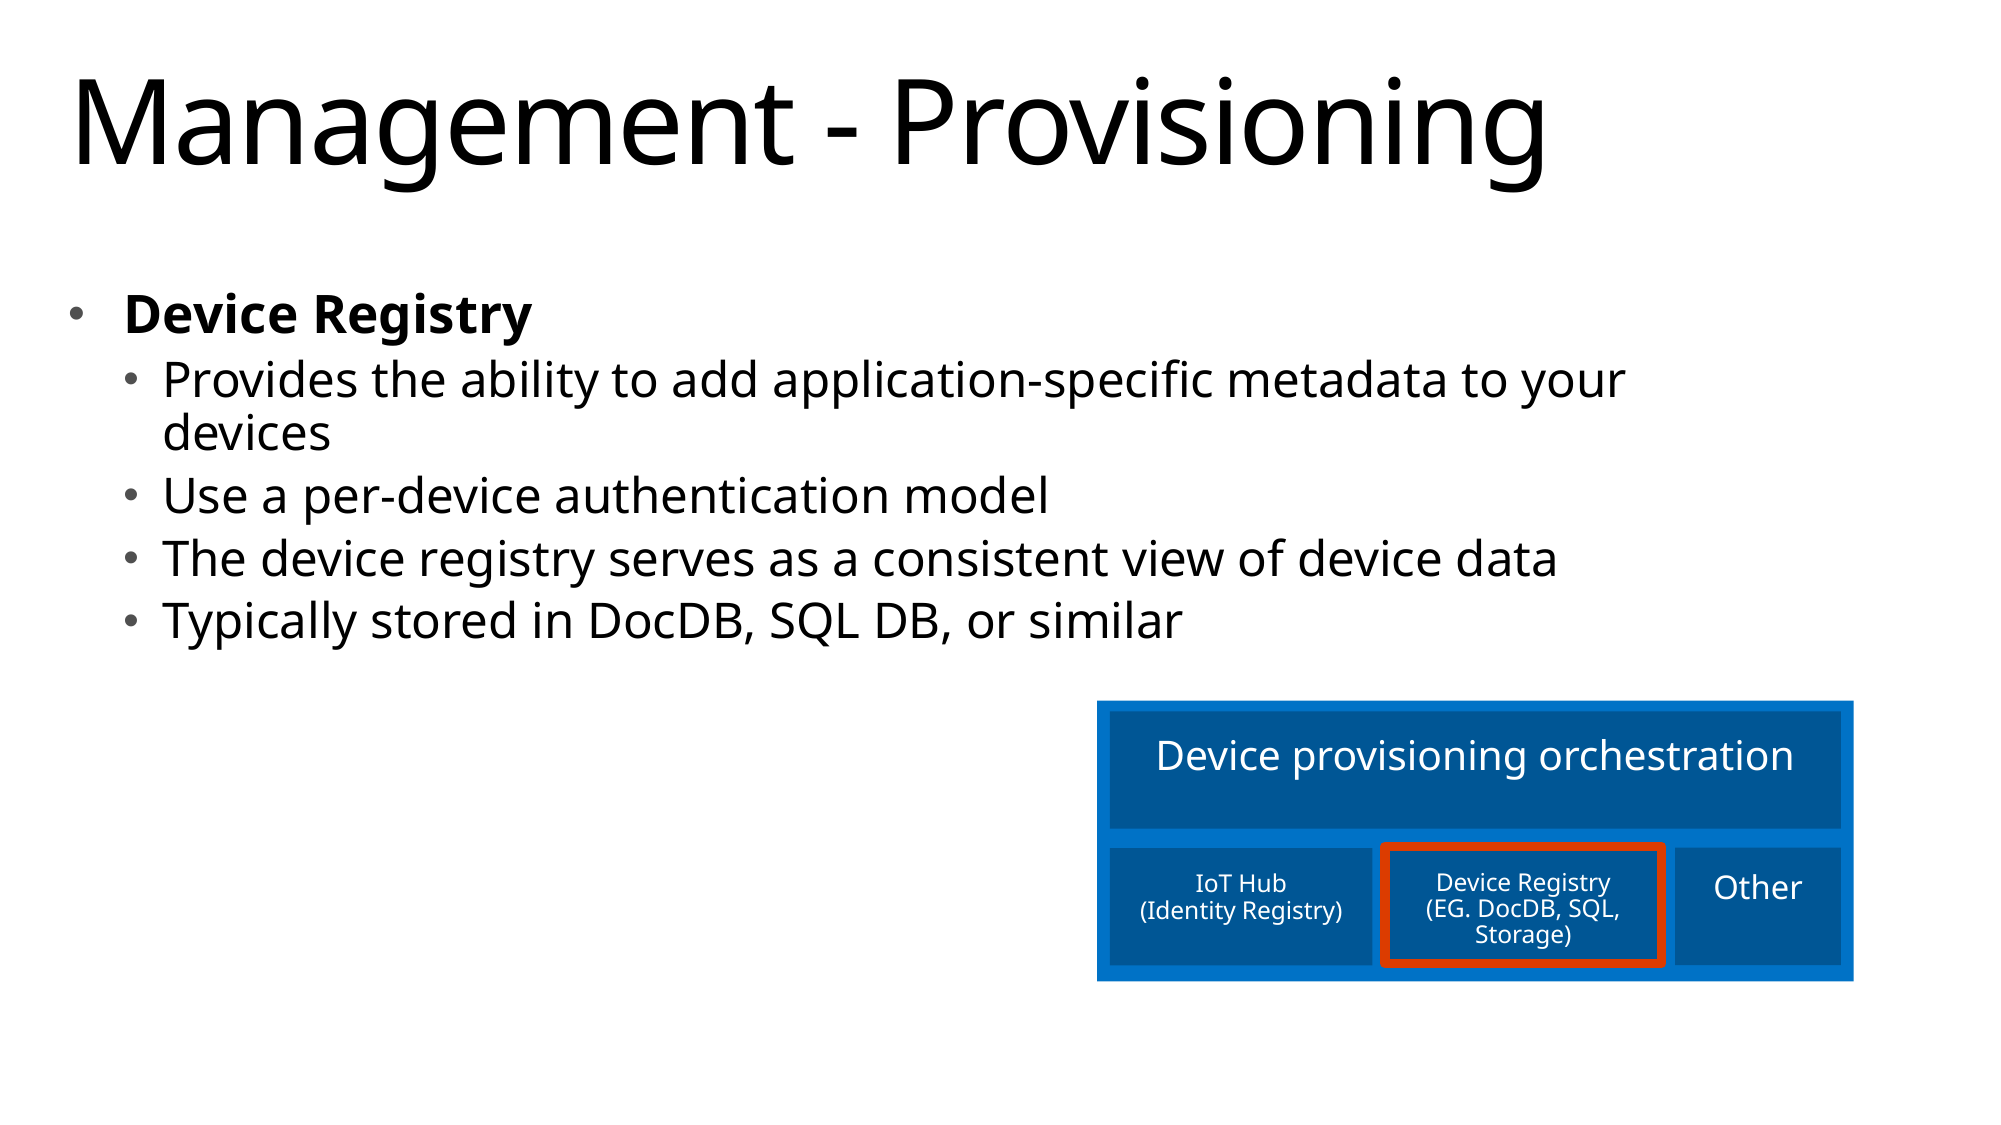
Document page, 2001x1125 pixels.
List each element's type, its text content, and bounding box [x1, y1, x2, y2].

title Management - Provisioning [44, 47, 1956, 195]
text_box [1096, 700, 1854, 982]
text_box Device Registry (EG. DocDB, SQL, Storage) [1384, 846, 1662, 964]
list Device Registry Provides the ability to add application-specific metadata to your devices Use a per-device authentication model The device registry serves as a consistent view of device data Typically stored in DocDB, SQL DB, or similar [44, 273, 1809, 1073]
text_box IoT Hub (Identity Registry) [1109, 847, 1373, 966]
text_box Other [1674, 847, 1842, 966]
text_box Device provisioning orchestration [1109, 711, 1842, 829]
